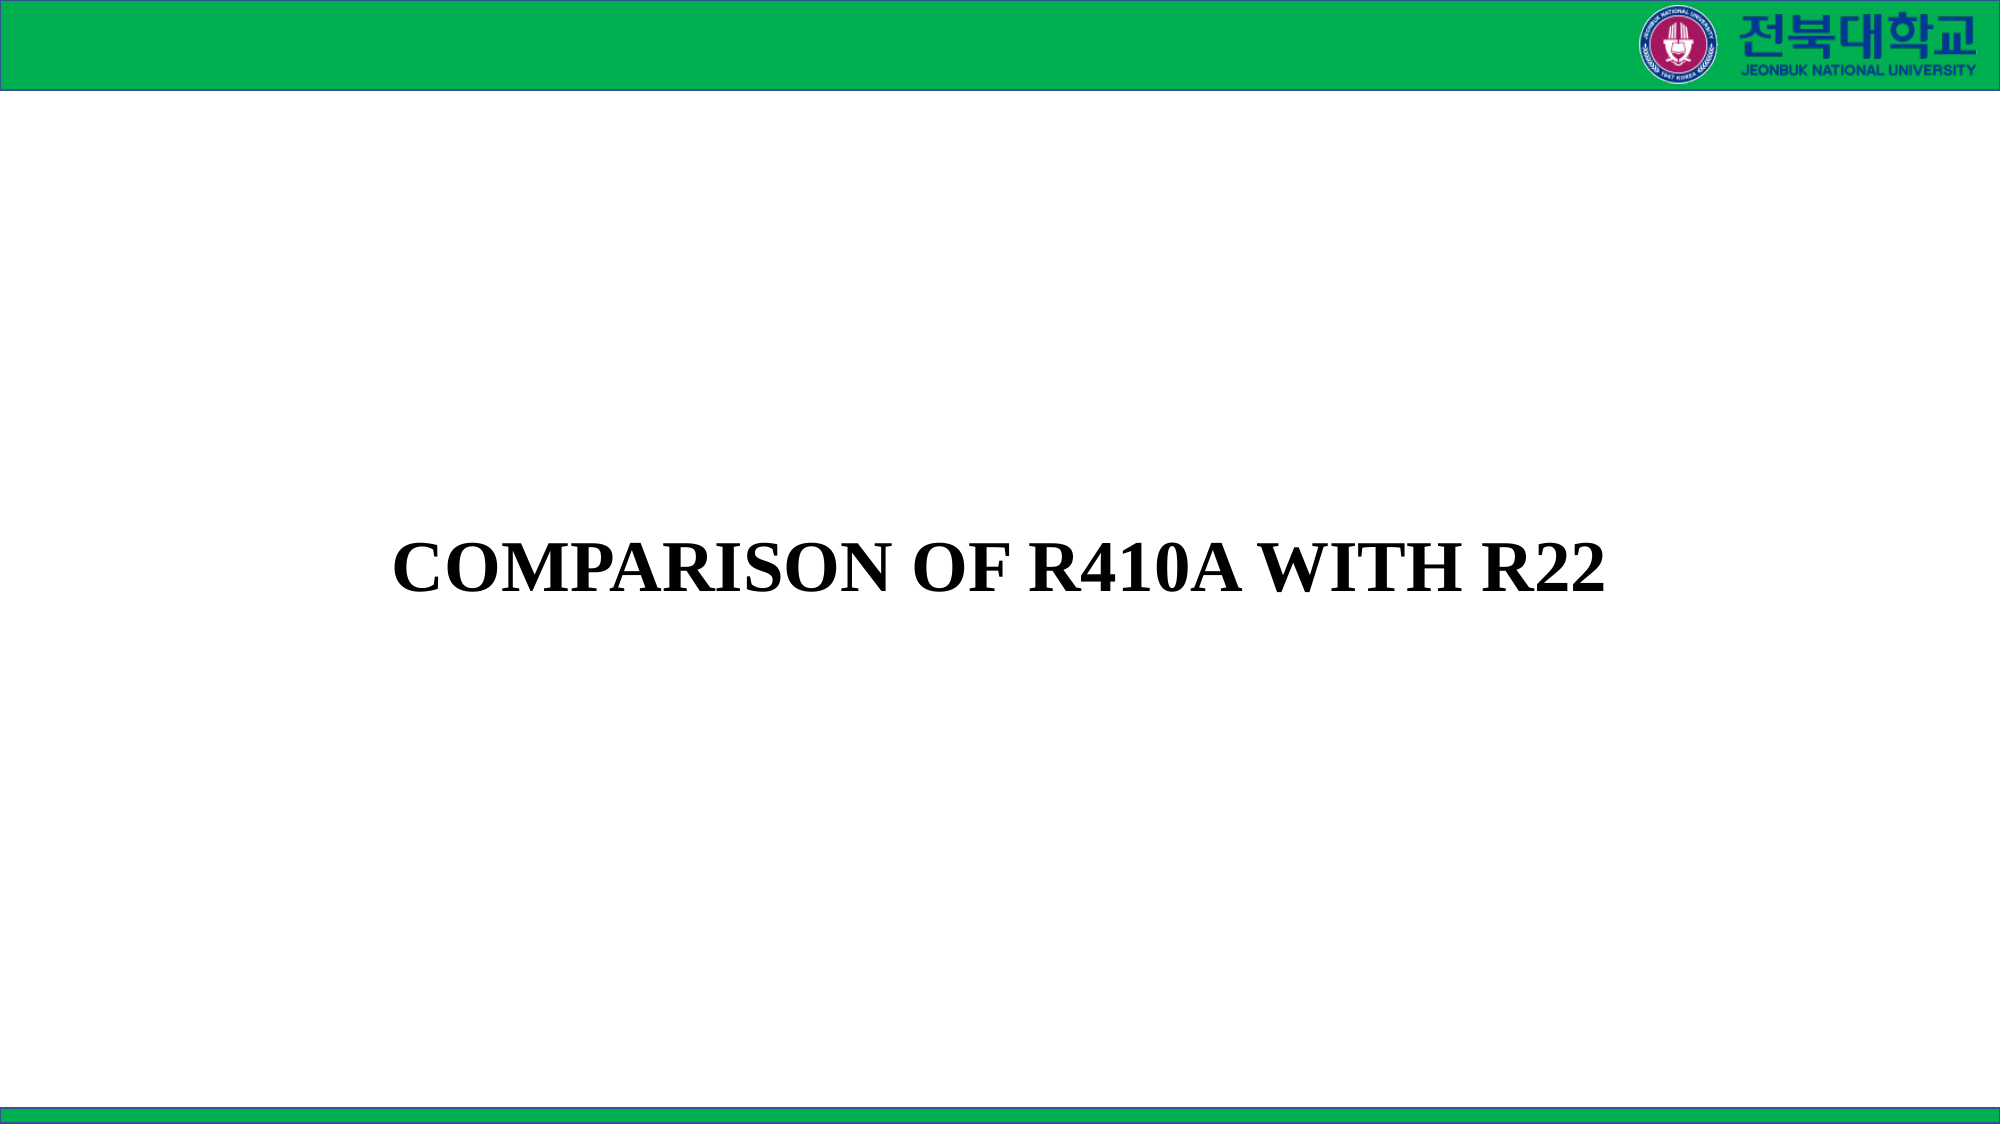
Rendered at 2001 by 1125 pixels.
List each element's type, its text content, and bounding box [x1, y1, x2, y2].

picture [1637, 4, 1981, 86]
text_box [0, 1107, 2000, 1124]
text_box COMPARISON OF R410A WITH R22 [364, 510, 1636, 613]
text_box [0, 0, 2000, 91]
